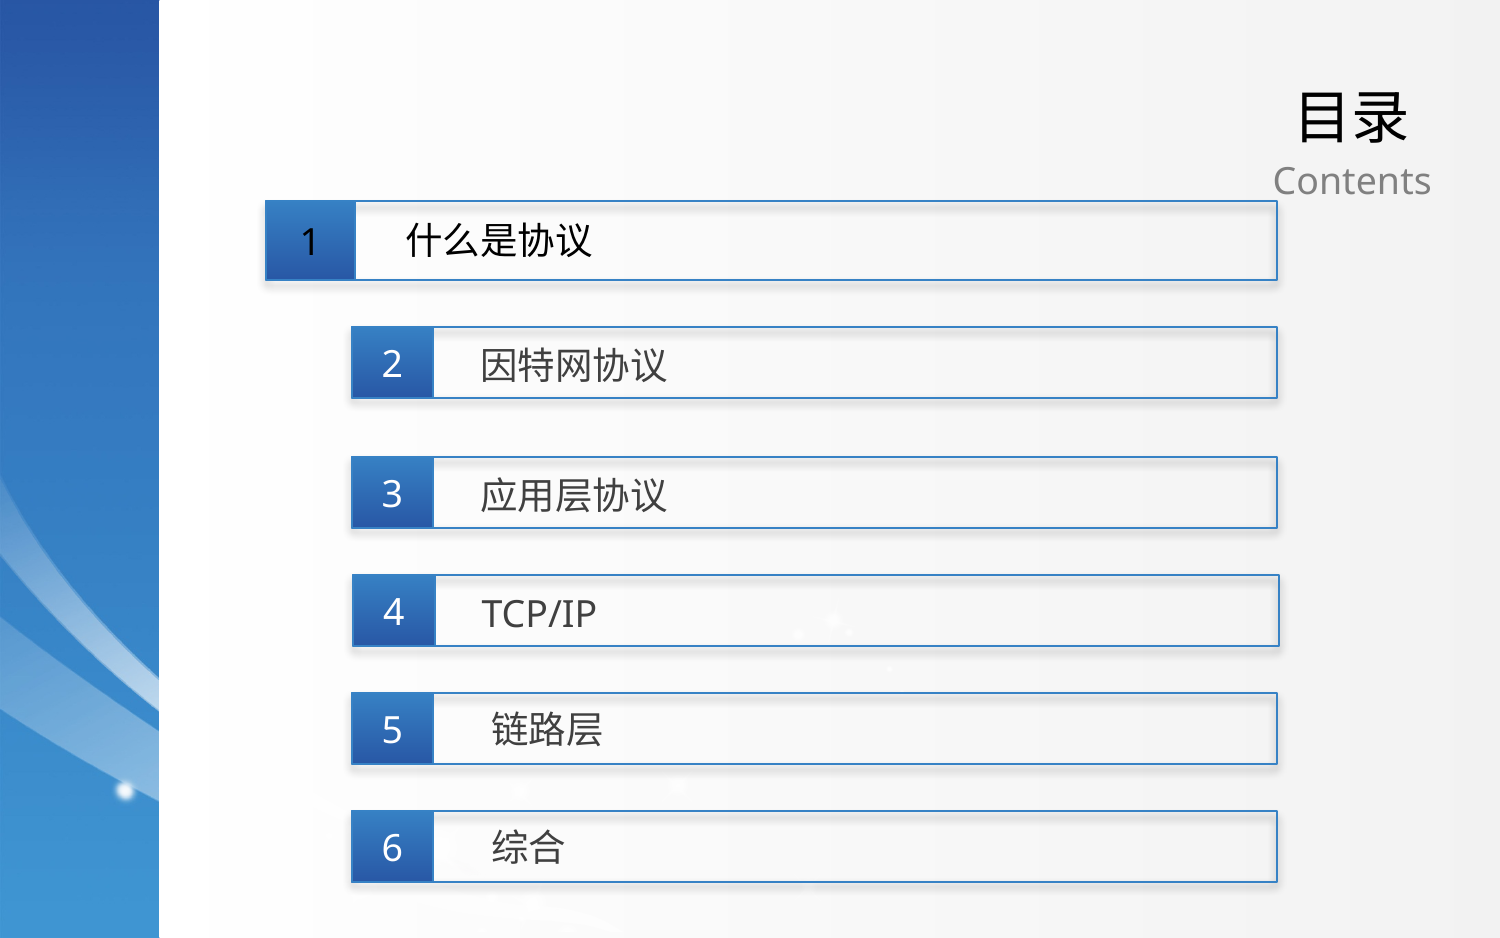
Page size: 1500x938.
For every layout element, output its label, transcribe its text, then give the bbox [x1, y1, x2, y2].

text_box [351, 326, 1278, 399]
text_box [351, 810, 1278, 883]
picture [0, 0, 1500, 938]
text_box Contents [1204, 149, 1500, 210]
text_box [265, 201, 1278, 280]
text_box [351, 692, 1278, 765]
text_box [352, 574, 1279, 647]
title 目录 [75, 37, 1425, 194]
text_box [351, 456, 1278, 528]
